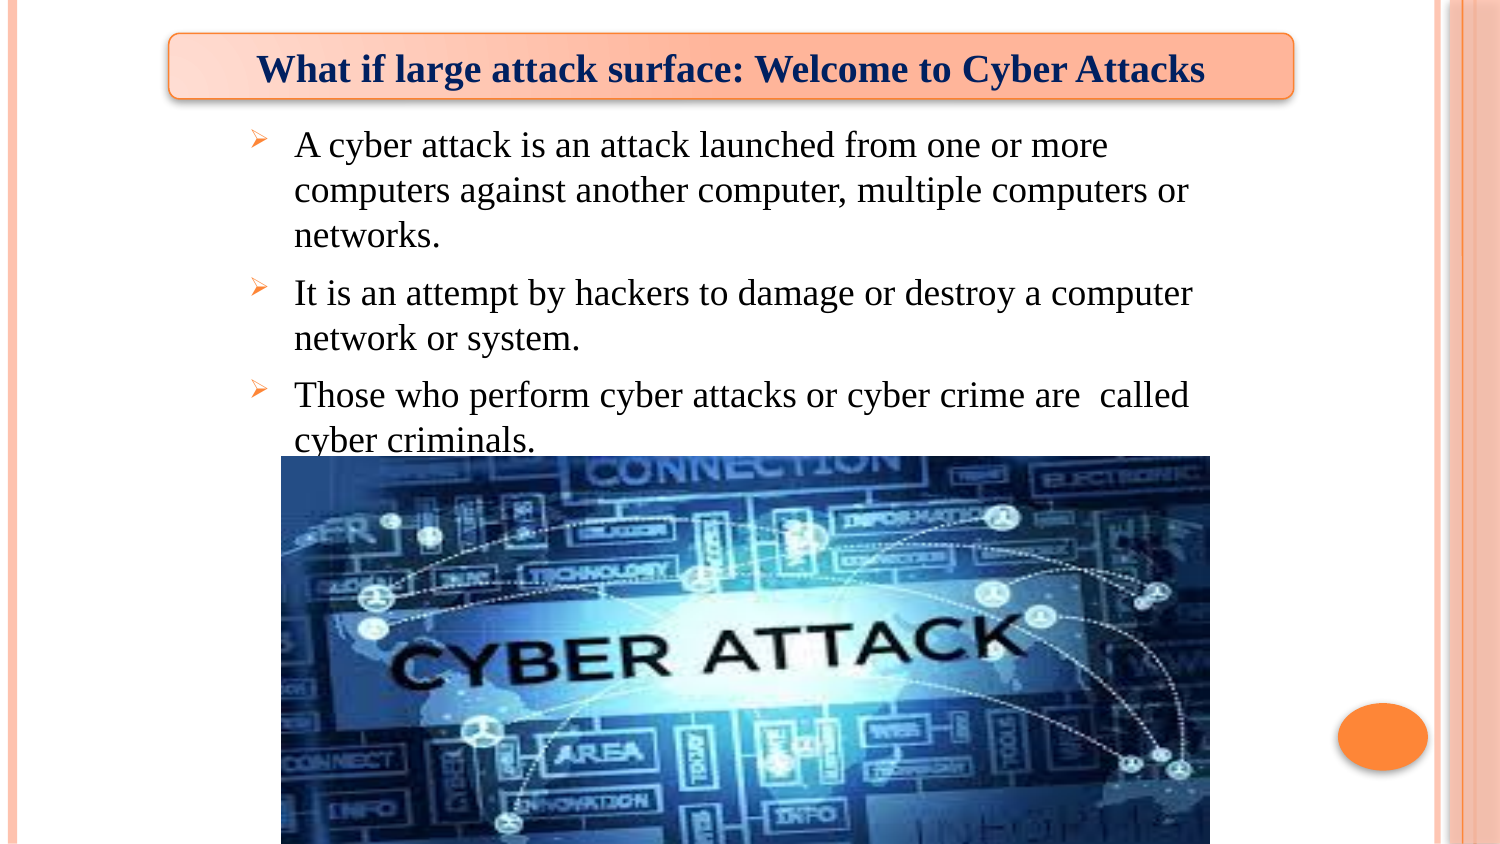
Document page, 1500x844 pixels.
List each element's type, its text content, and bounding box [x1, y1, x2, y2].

picture [280, 455, 1210, 844]
text_box What if large attack surface: Welcome to Cyber Attacks [167, 32, 1295, 100]
list A cyber attack is an attack launched from one or more computers against another computer, multiple computers or networks. It is an attempt by hackers to damage or destroy a computer network or system. Those who perform cyber attacks or cyber crime are called cyber criminals. [234, 112, 1275, 779]
